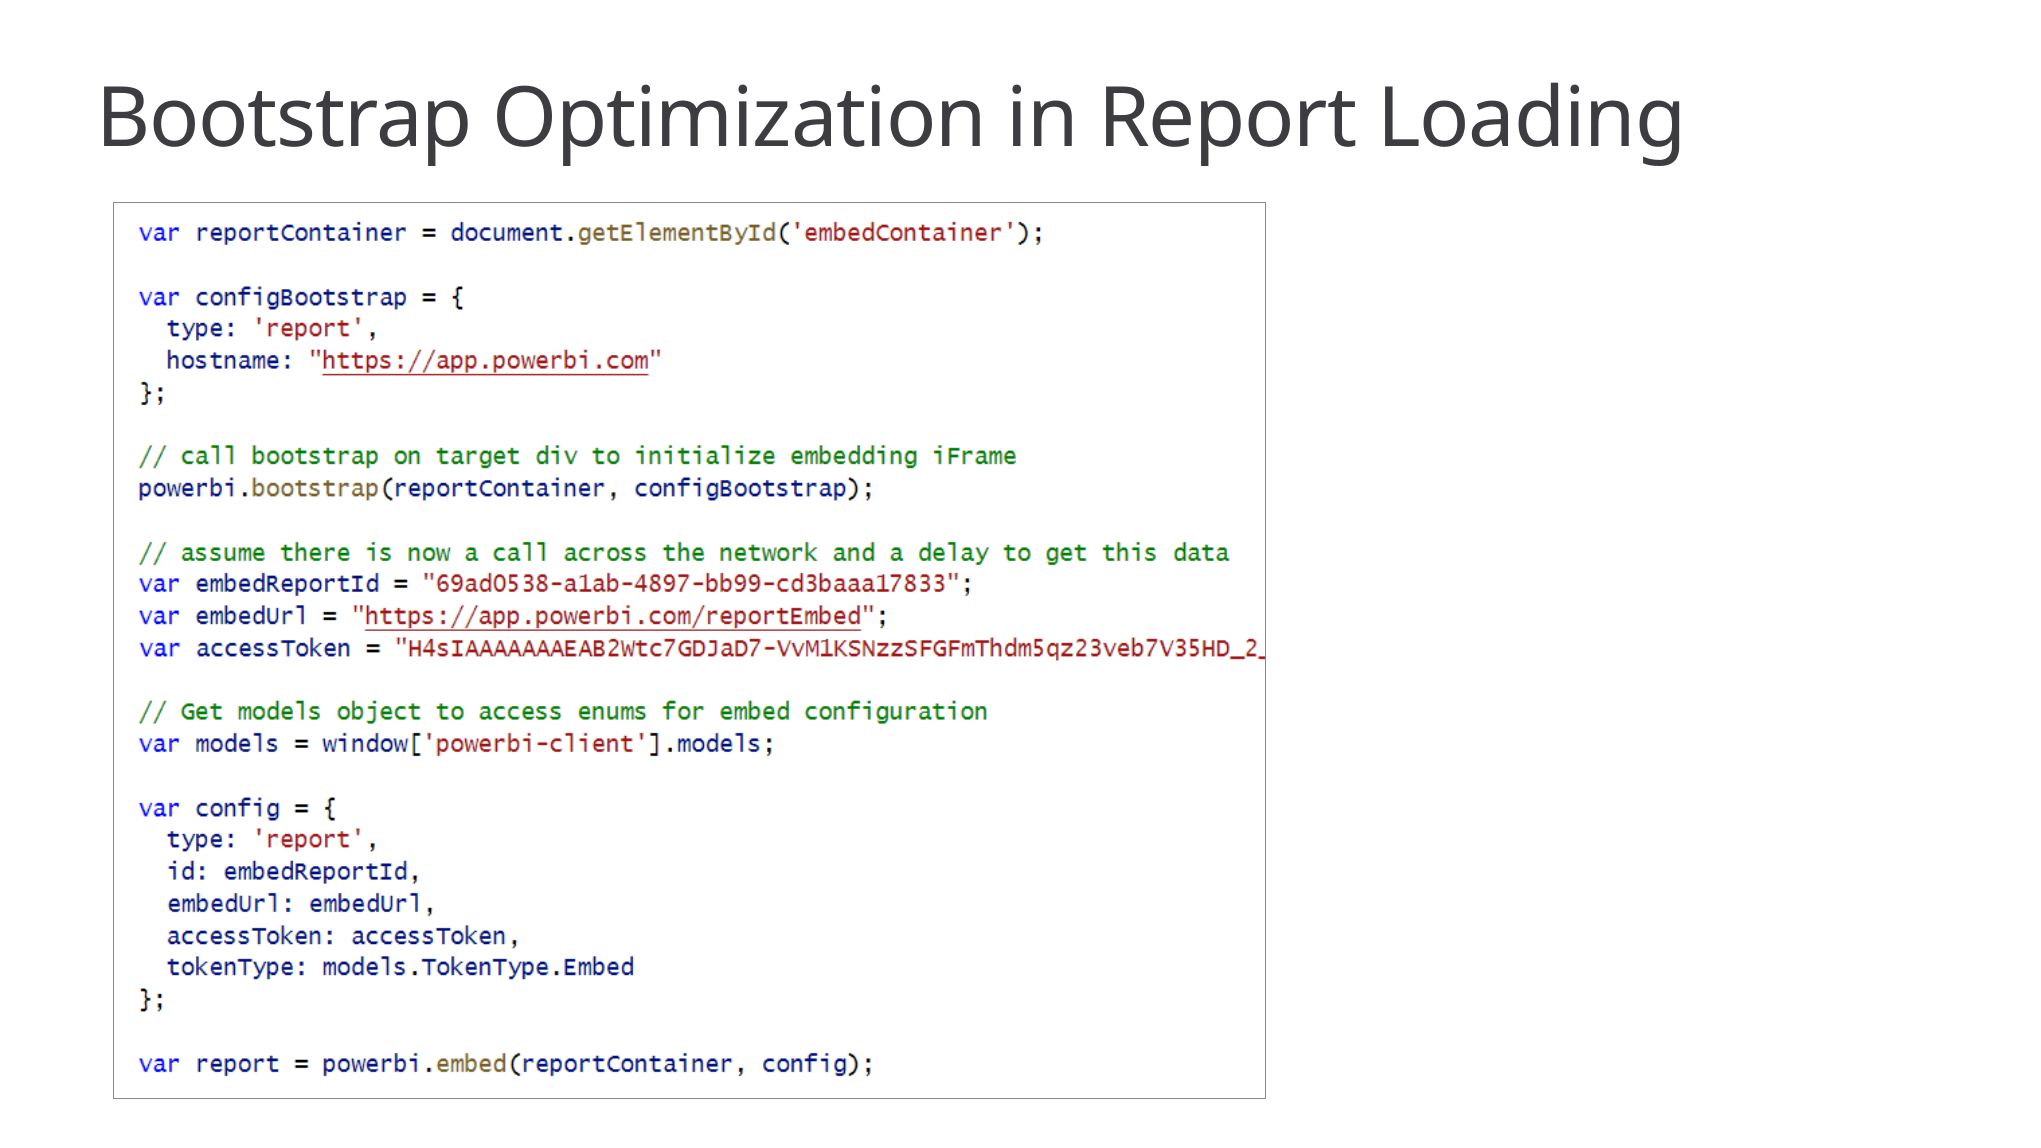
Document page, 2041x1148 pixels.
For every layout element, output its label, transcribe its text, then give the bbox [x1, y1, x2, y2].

title Bootstrap Optimization in Report Loading [96, 75, 1941, 166]
picture [113, 202, 1266, 1099]
